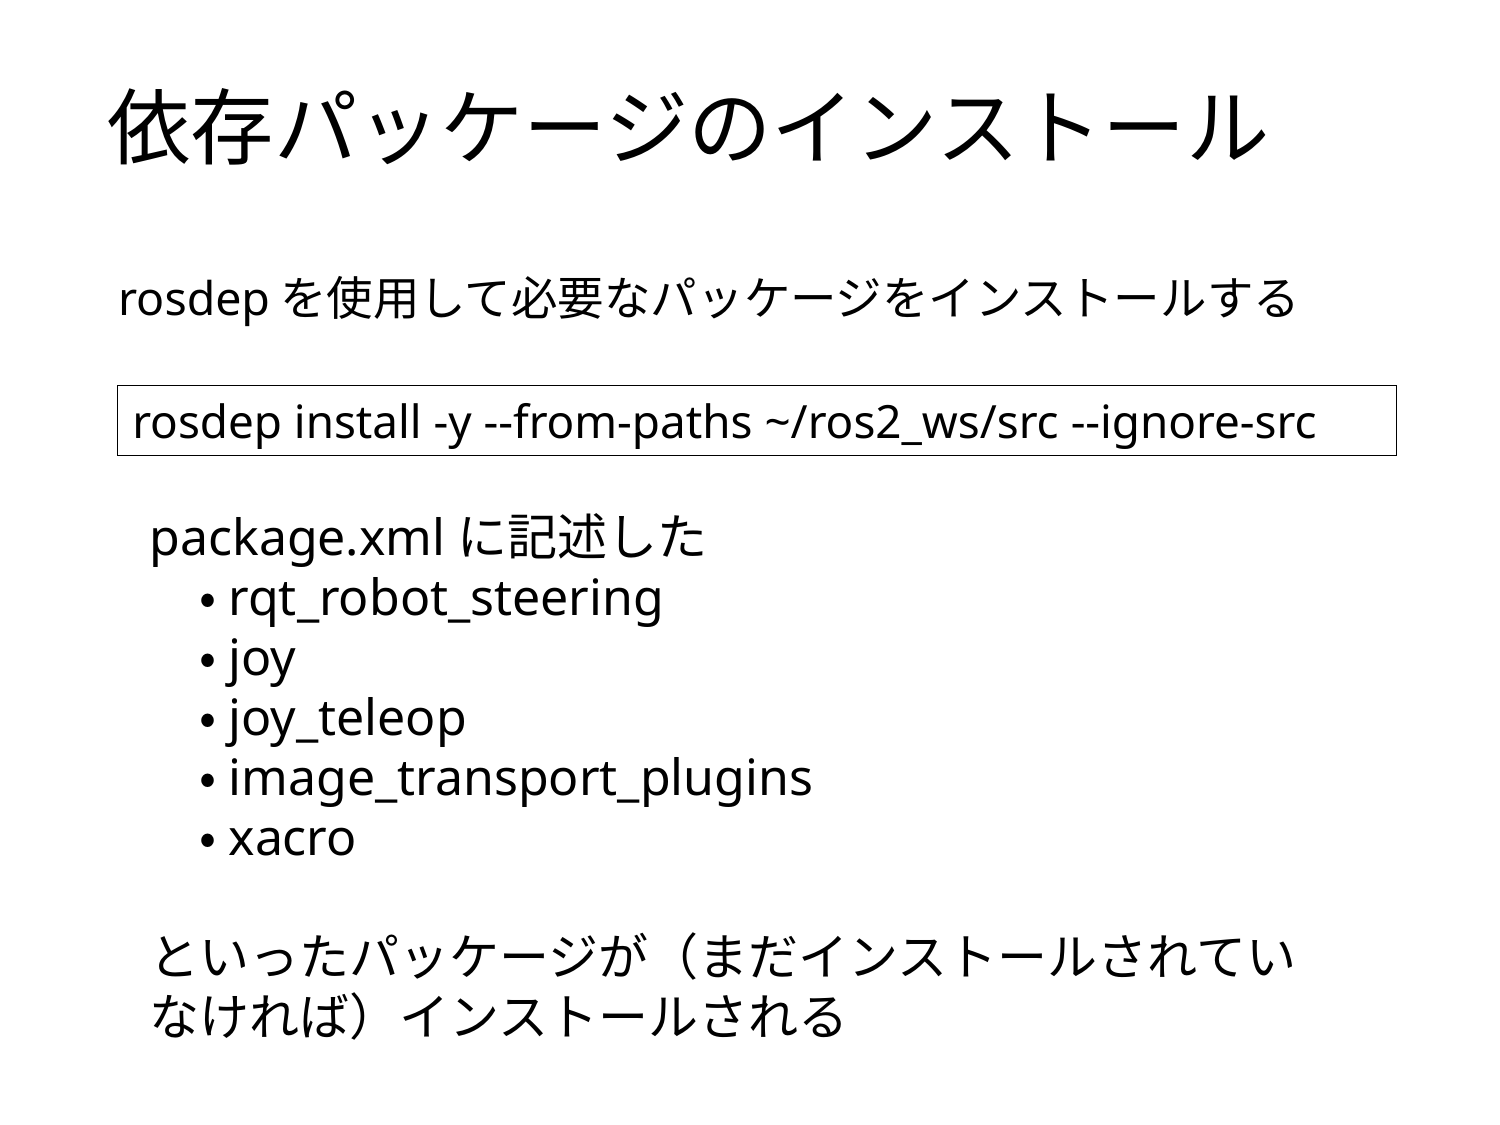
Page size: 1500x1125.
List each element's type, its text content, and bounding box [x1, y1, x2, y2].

list rosdepを使用して必要なパッケージをインストールする [103, 267, 1397, 345]
text_box package.xmlに記述した ・rqt_robot_steering ・joy ・joy_teleop ・image_transport_plugins ・xacro といったパッケージが（まだインストールされていなければ）インストールされる [134, 497, 1319, 1053]
text_box rosdep install -y --from-paths ~/ros2_ws/src --ignore-src [117, 385, 1397, 456]
title 依存パッケージのインストール [92, 22, 1387, 240]
